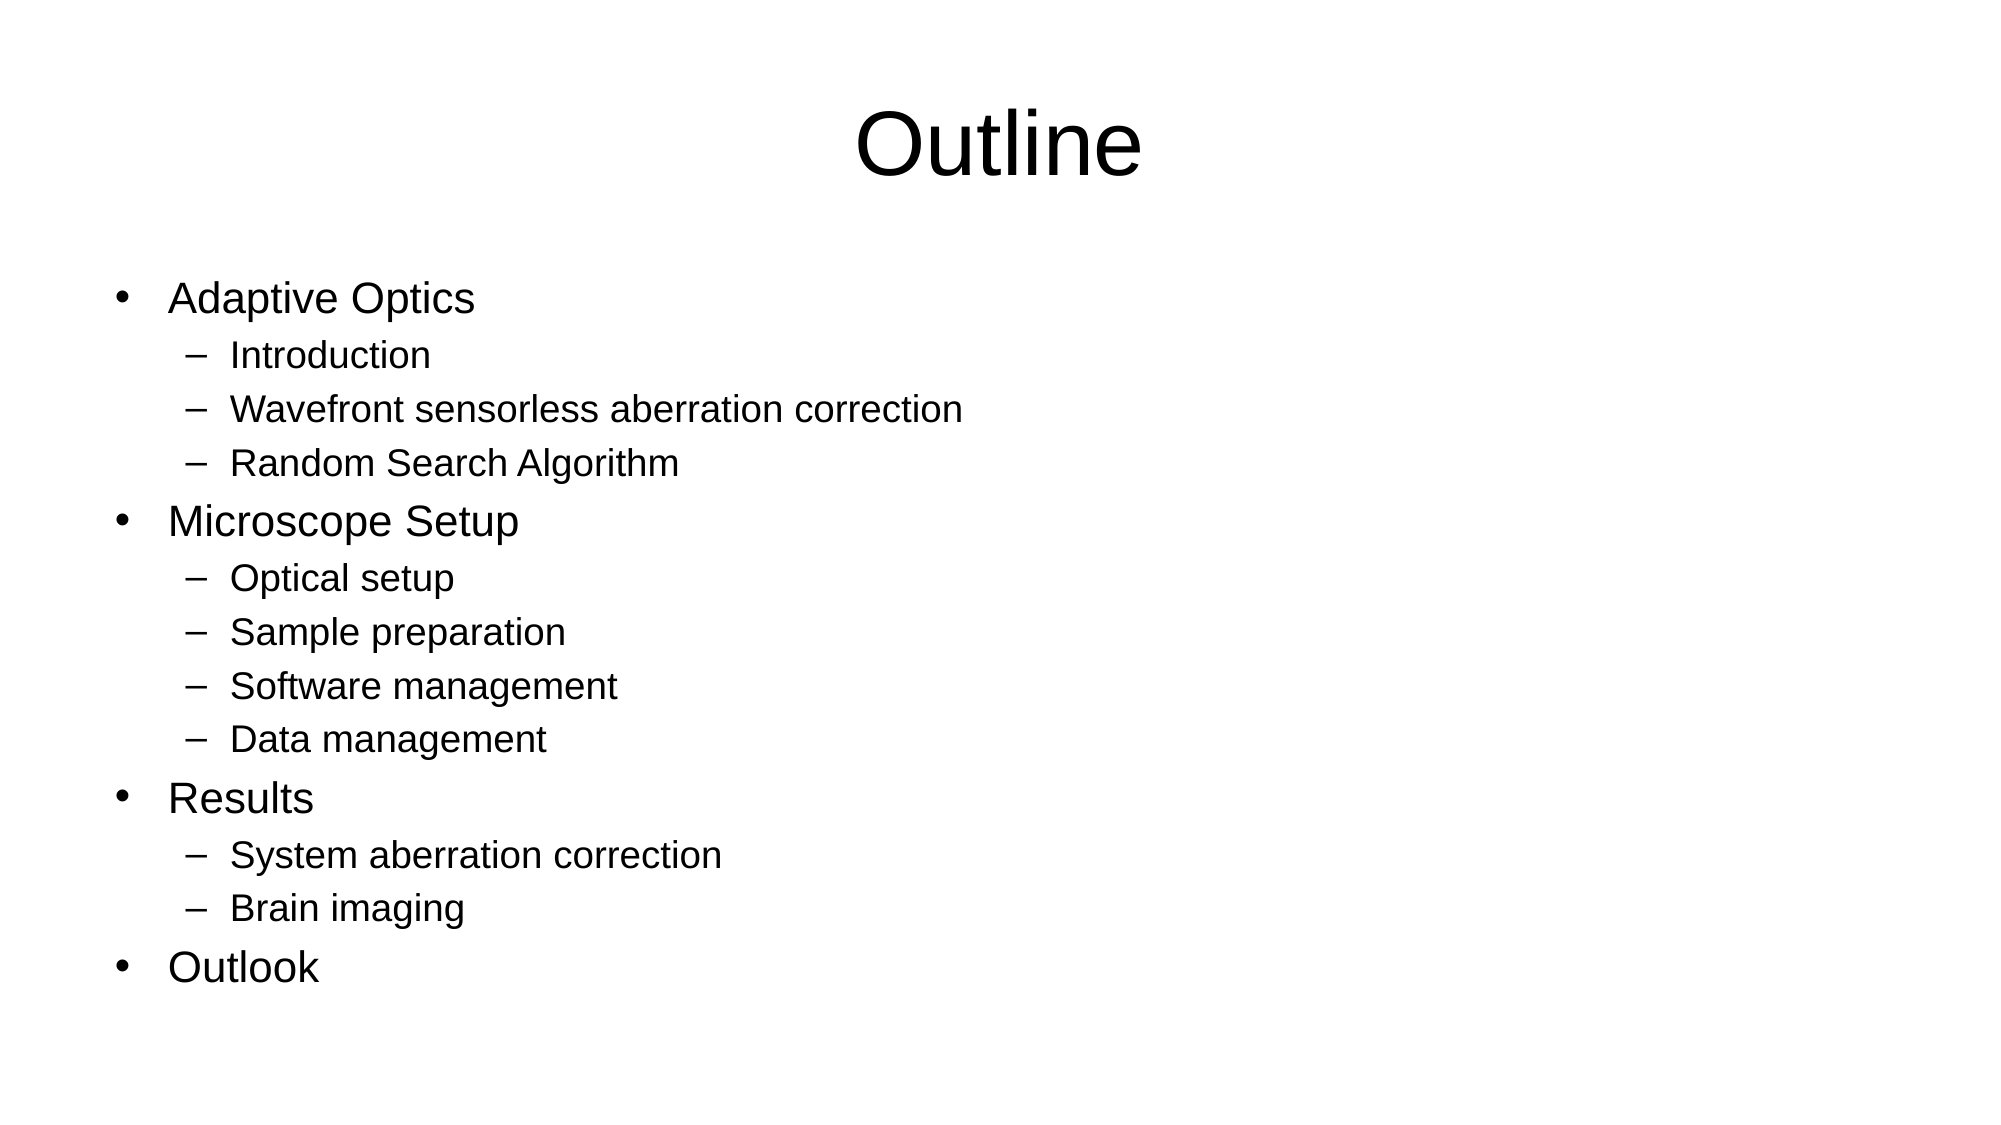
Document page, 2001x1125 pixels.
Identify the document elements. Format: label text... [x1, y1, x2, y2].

list Adaptive Optics Introduction Wavefront sensorless aberration correction Random Search Algorithm Microscope Setup Optical setup Sample preparation Software management Data management Results System aberration correction Brain imaging Outlook [99, 262, 1900, 1005]
title Outline [99, 45, 1900, 233]
